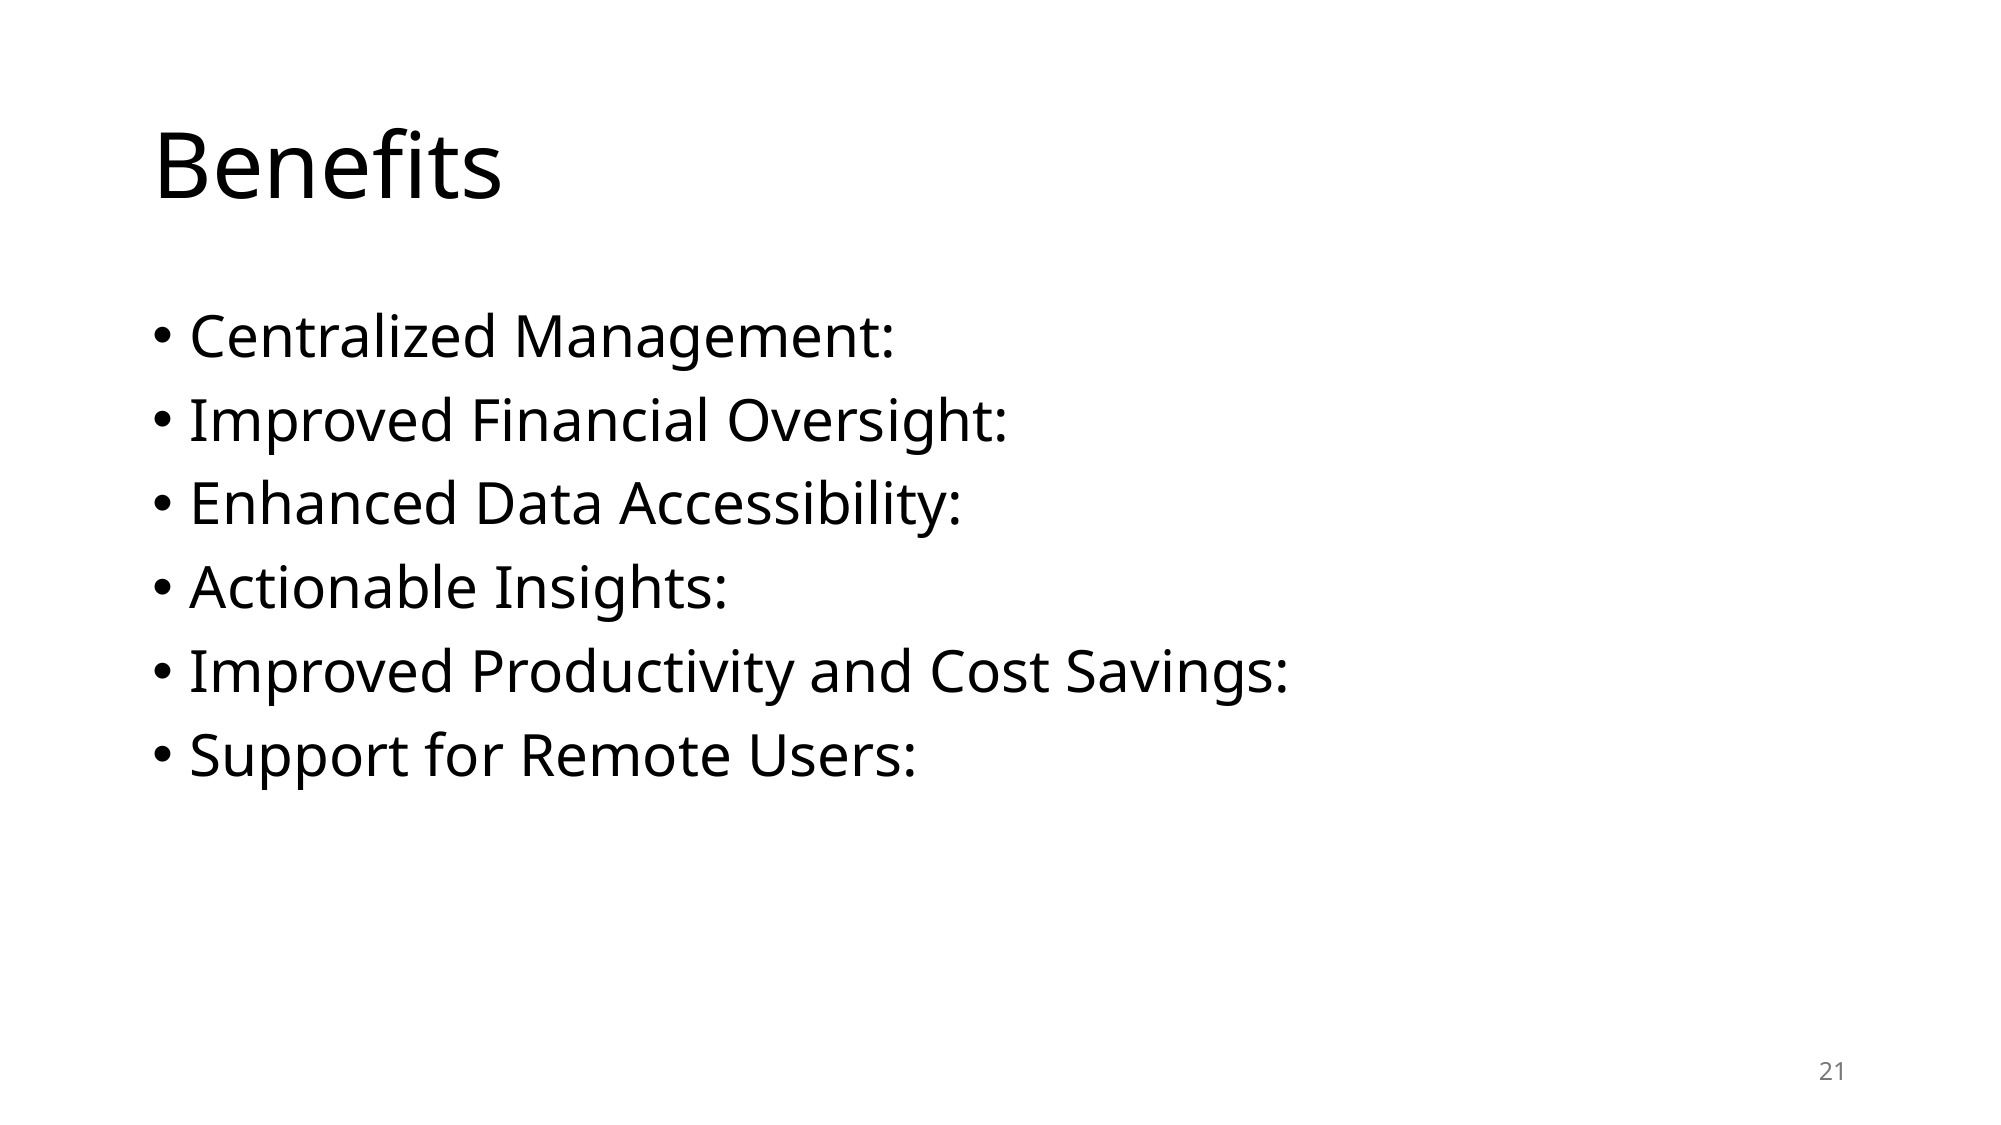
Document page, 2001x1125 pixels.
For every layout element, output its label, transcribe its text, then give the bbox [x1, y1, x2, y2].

title Benefits [137, 59, 1863, 278]
list Centralized Management: Improved Financial Oversight: Enhanced Data Accessibility: Actionable Insights: Improved Productivity and Cost Savings: Support for Remote Users: [137, 299, 1863, 1014]
slide_number 21 [1412, 1042, 1863, 1103]
